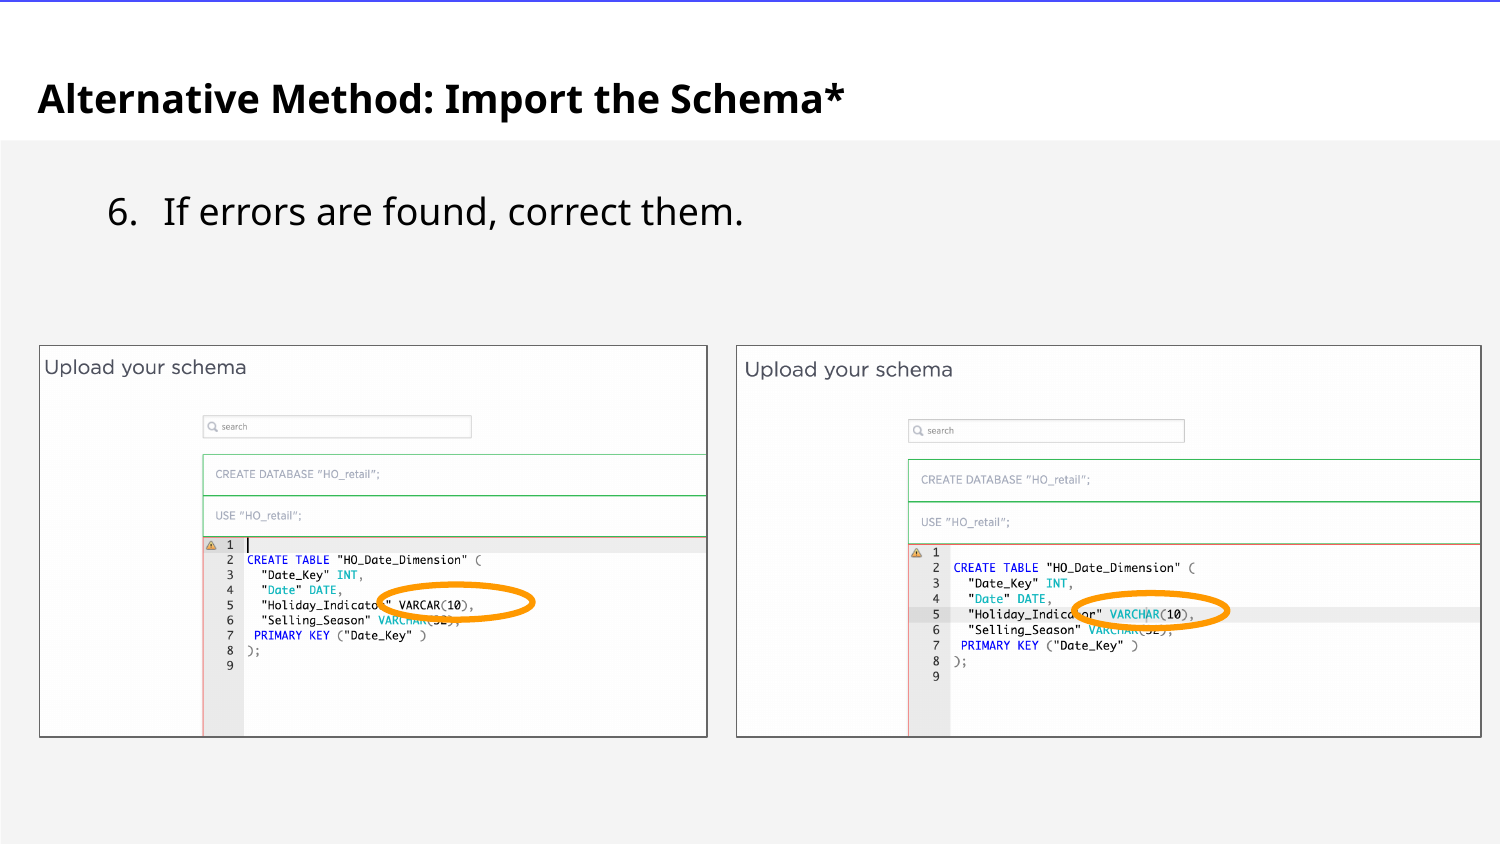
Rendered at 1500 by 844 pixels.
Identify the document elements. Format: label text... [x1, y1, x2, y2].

picture [737, 346, 1481, 737]
list If errors are found, correct them. [75, 181, 1425, 717]
picture [39, 346, 707, 737]
title Alternative Method: Import the Schema* [32, 45, 1425, 124]
